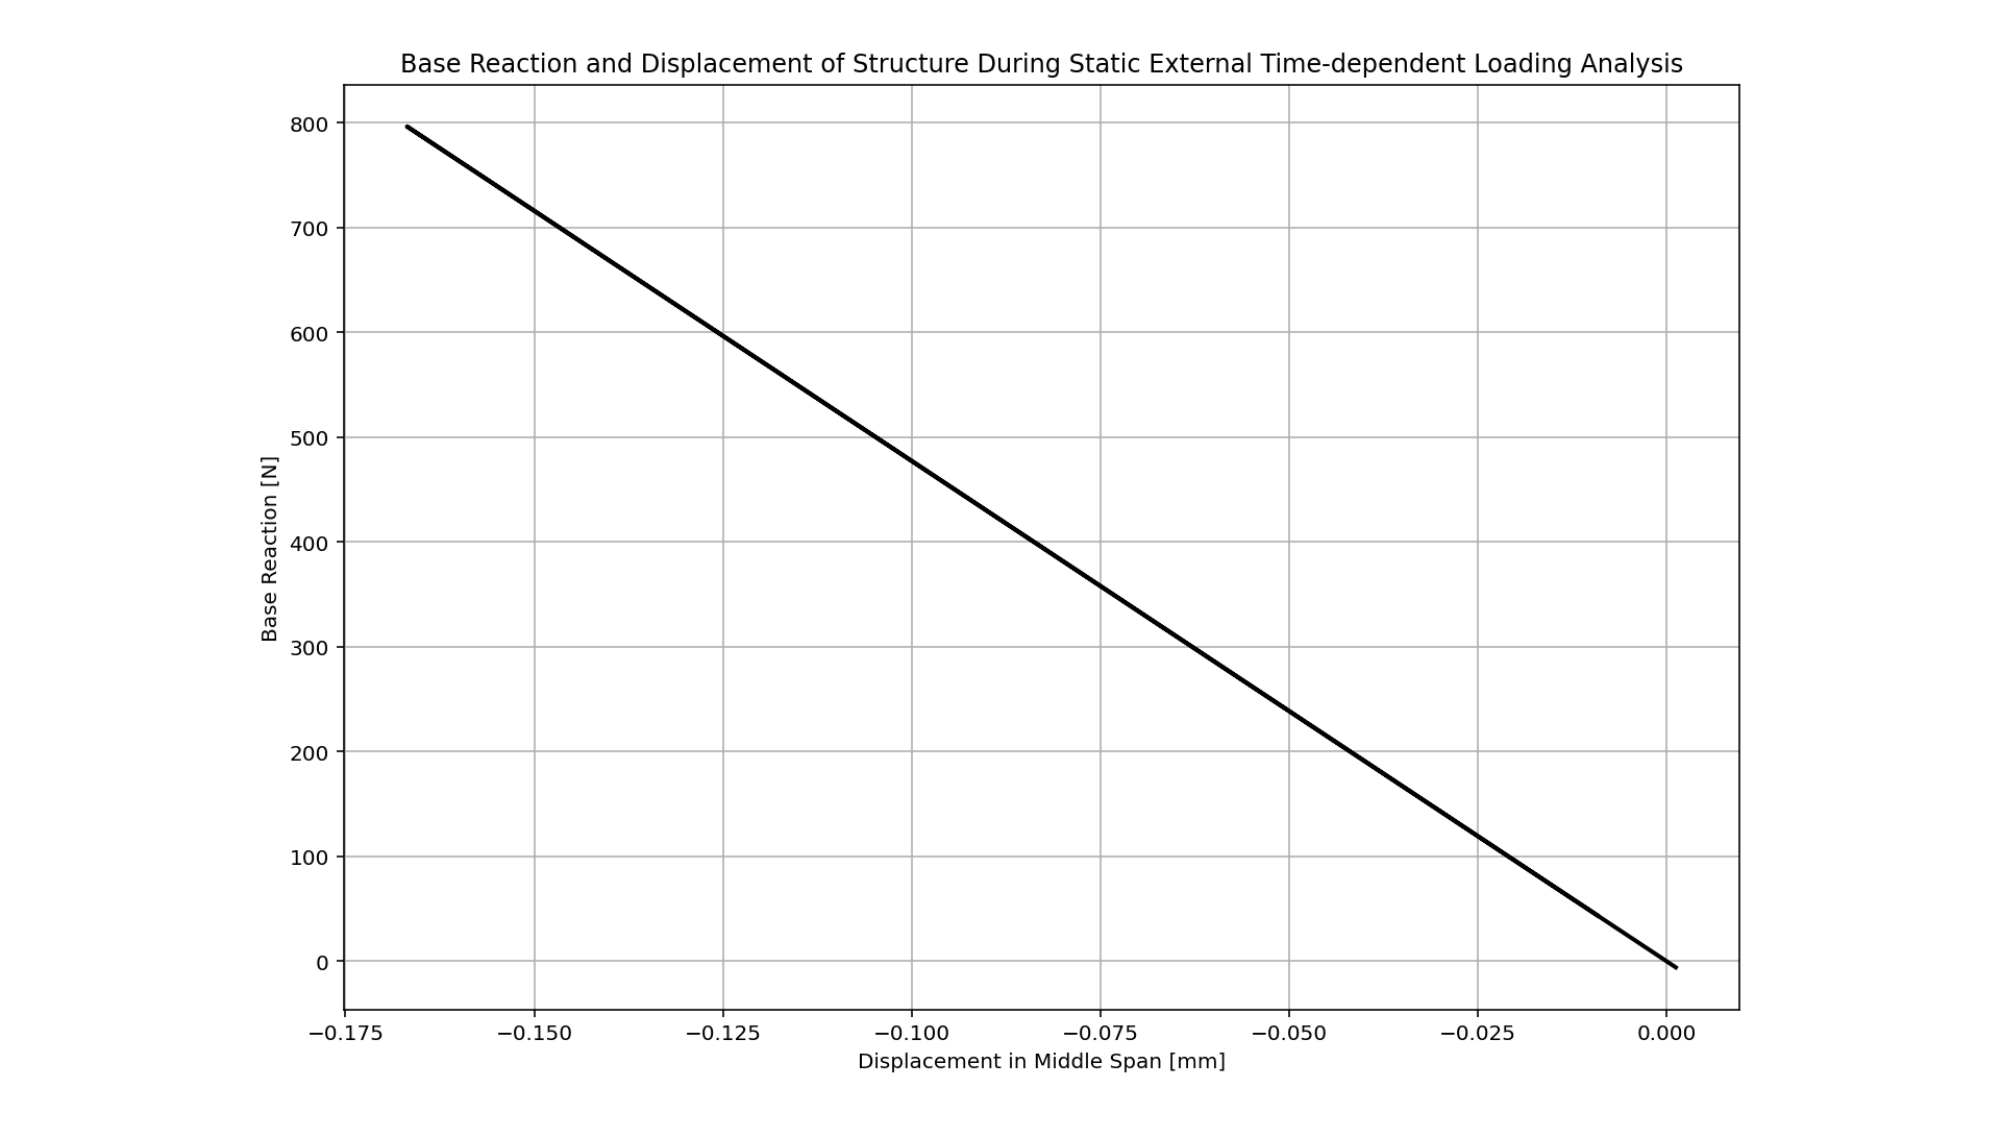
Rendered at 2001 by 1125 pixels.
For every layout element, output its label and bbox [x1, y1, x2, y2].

picture [245, 37, 1755, 1087]
